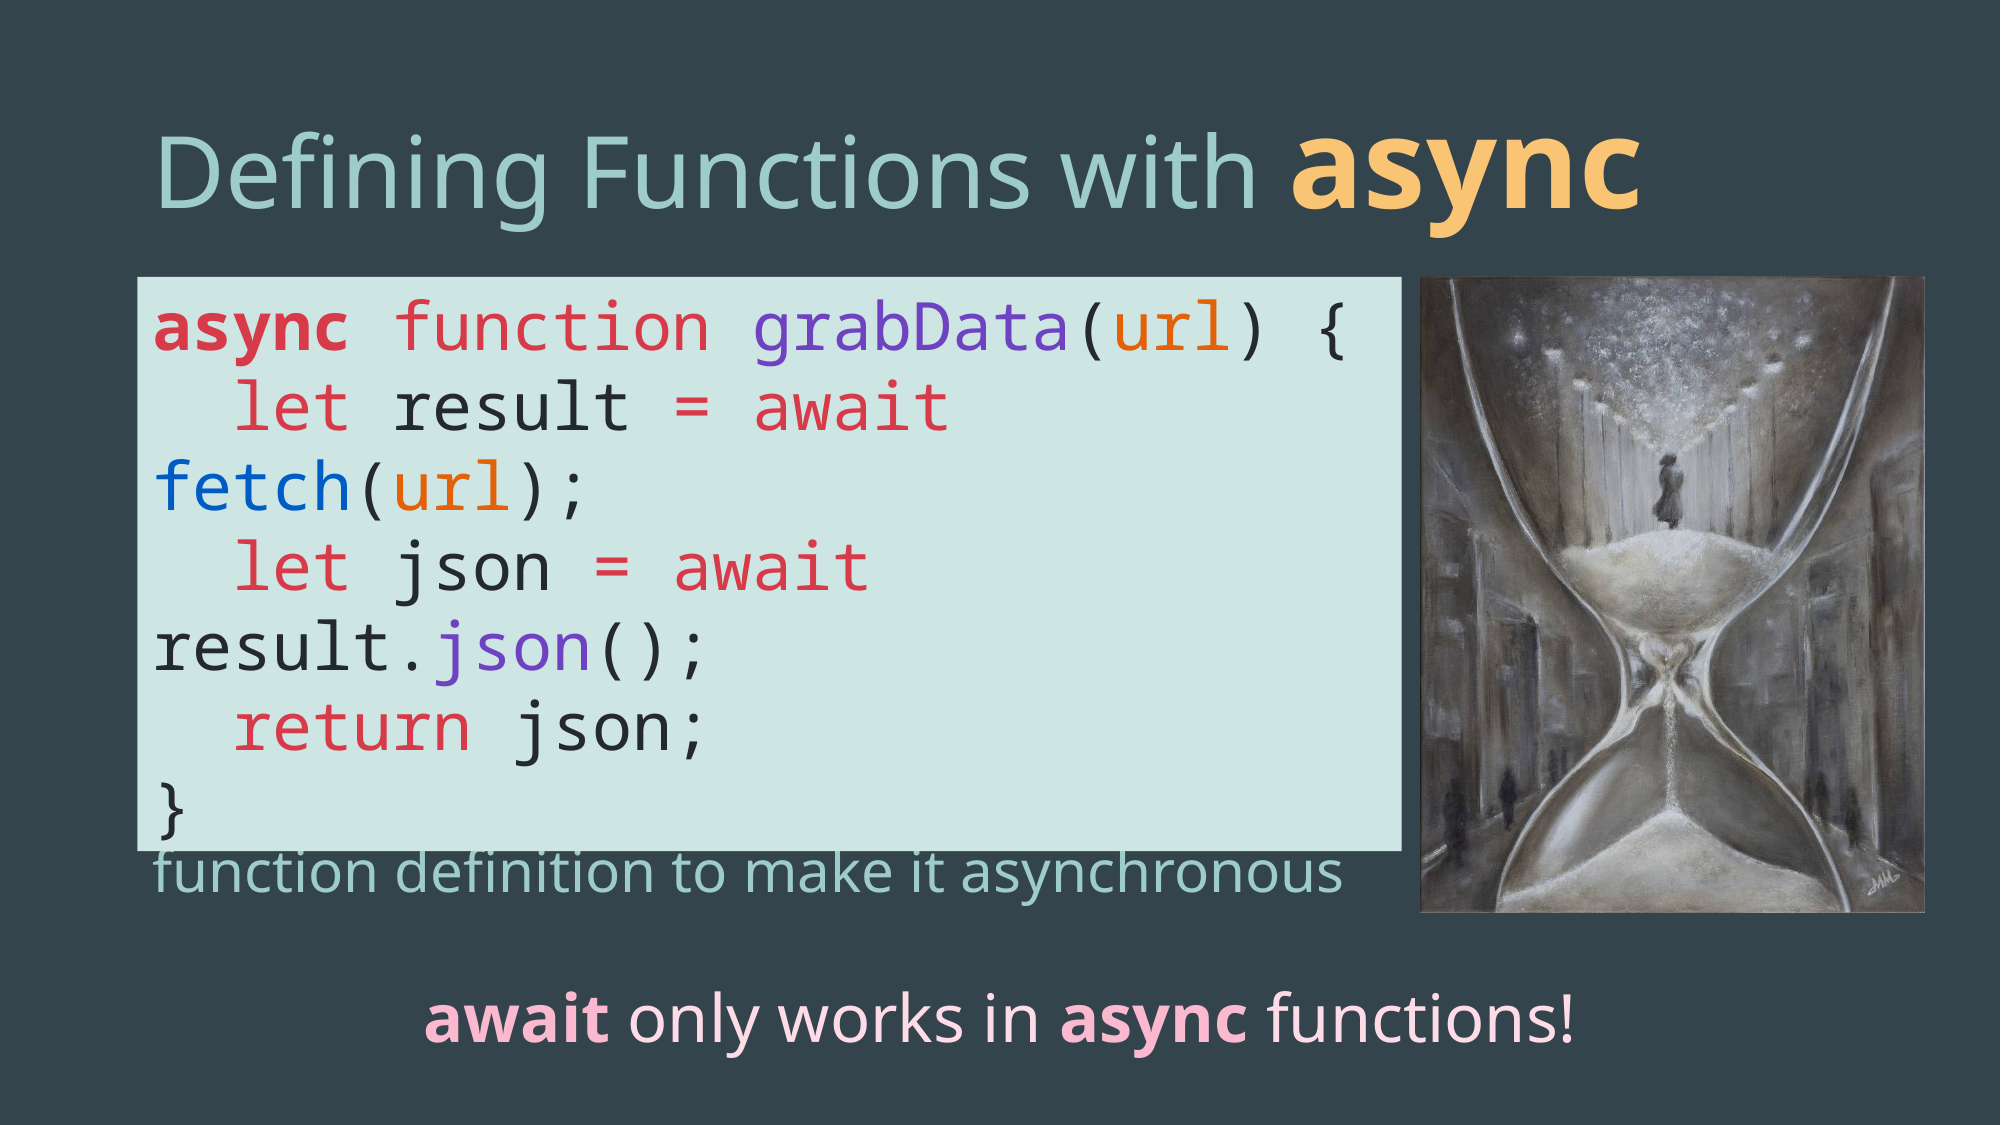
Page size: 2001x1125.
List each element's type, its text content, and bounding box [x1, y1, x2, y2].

text_box await only works in async functions! [0, 976, 2000, 1066]
list Simply place the async keyword in front of a function definition to make it asynchronous [137, 852, 1402, 913]
text_box async function grabData(url) { let result = await fetch(url); let json = await result.json(); return json; } [137, 276, 1402, 852]
title Defining Functions with async [137, 59, 1863, 278]
picture [1420, 276, 1925, 913]
